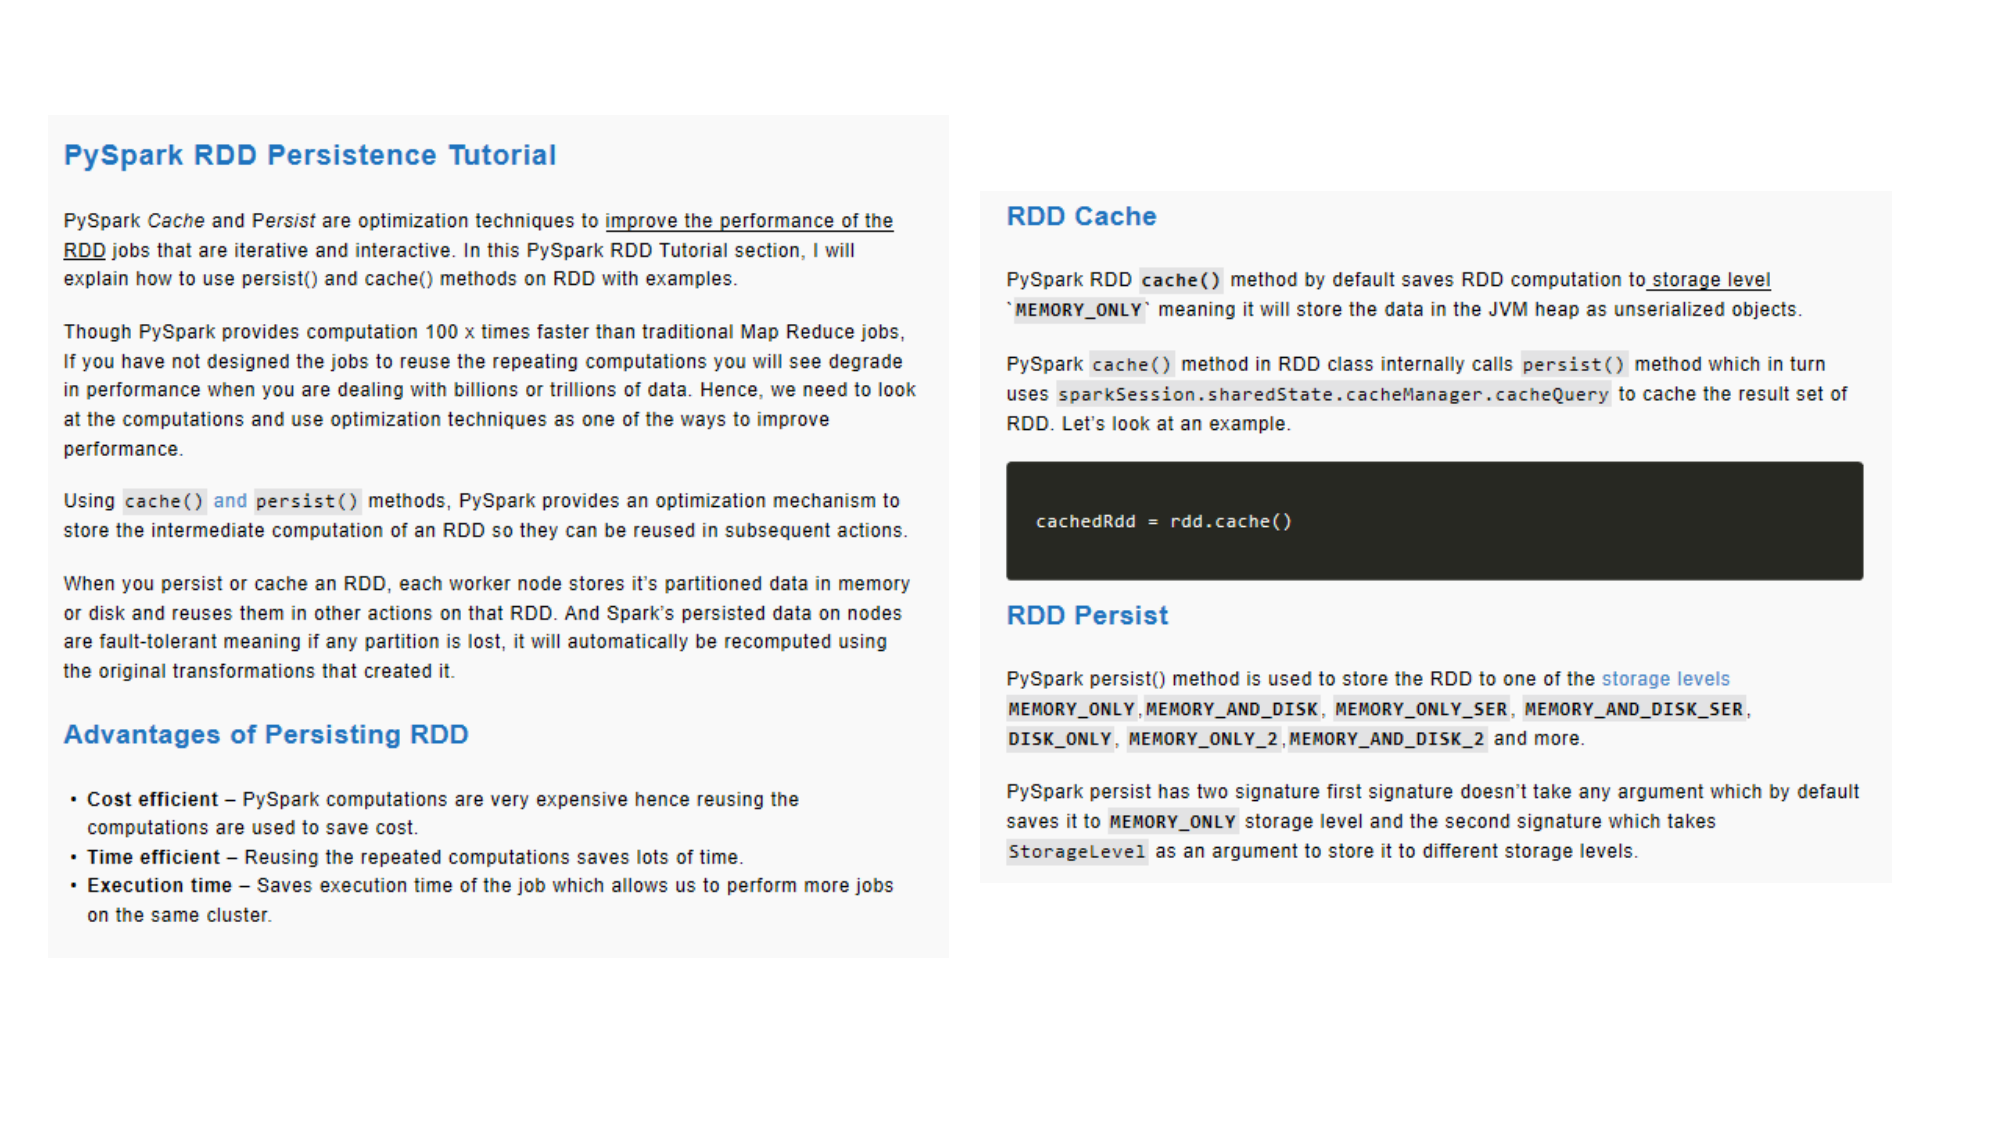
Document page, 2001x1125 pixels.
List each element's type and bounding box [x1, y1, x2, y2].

picture [48, 115, 949, 959]
picture [980, 191, 1892, 883]
